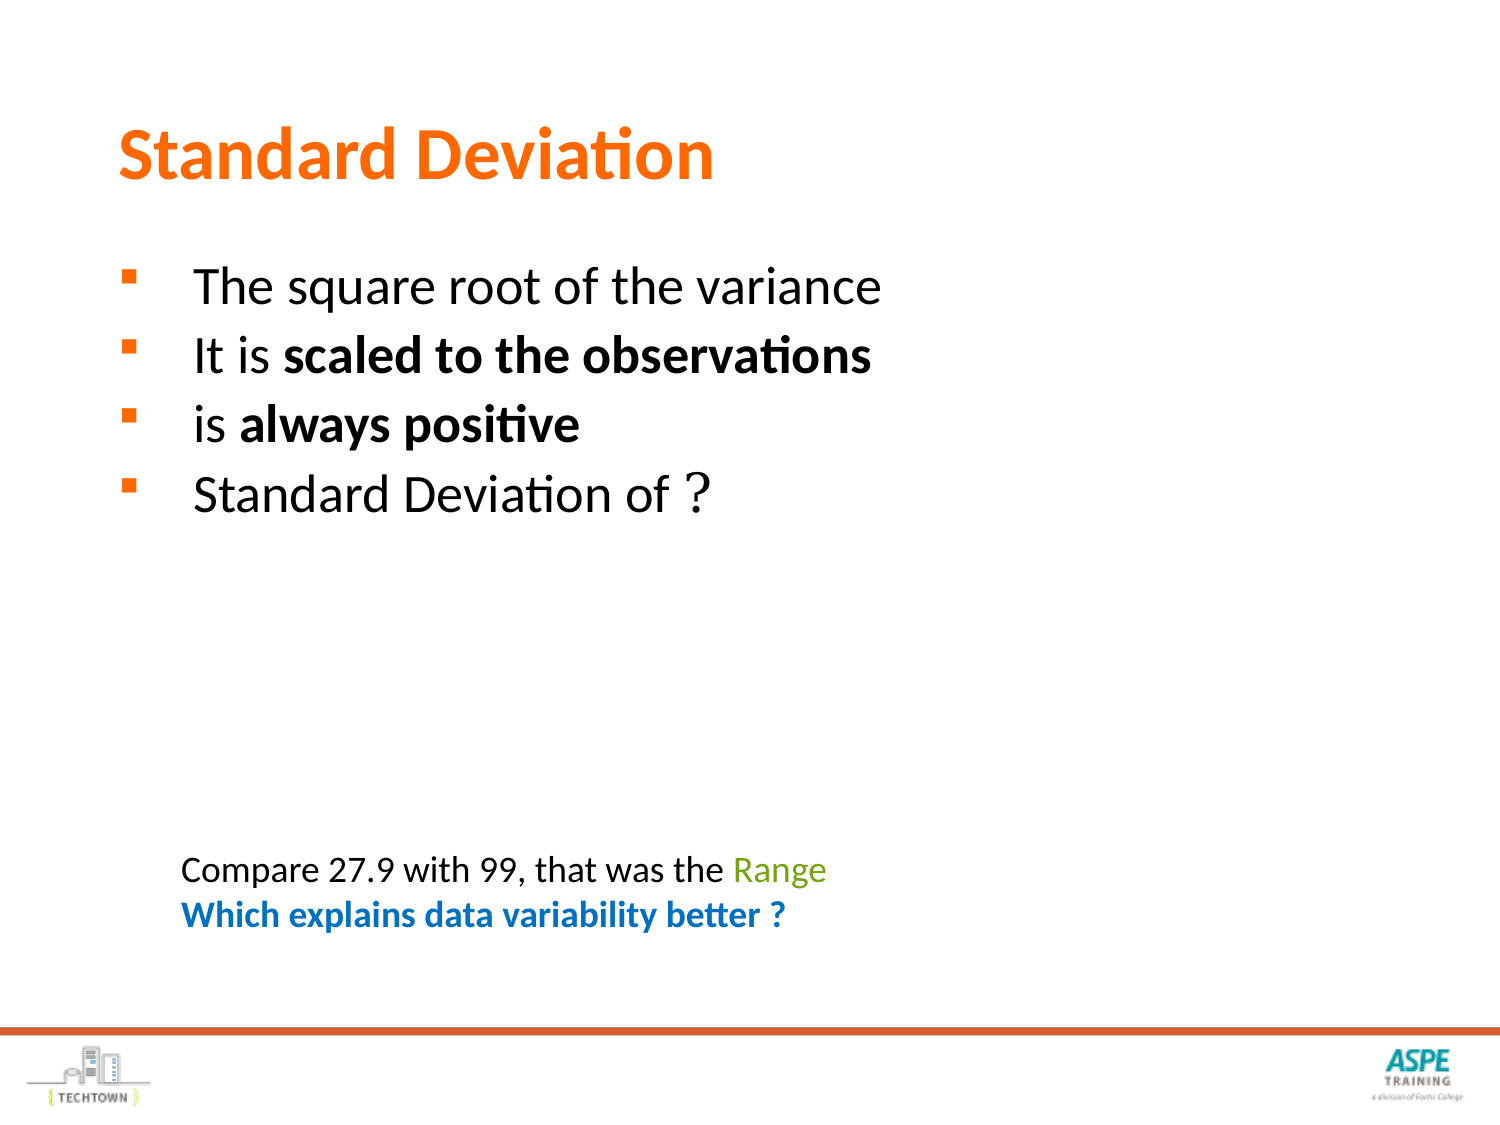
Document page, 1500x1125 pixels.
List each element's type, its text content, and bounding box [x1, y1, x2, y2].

text_box Compare 27.9 with 99, that was the Range Which explains data variability better ? [166, 837, 843, 943]
title Standard Deviation [103, 59, 1397, 250]
